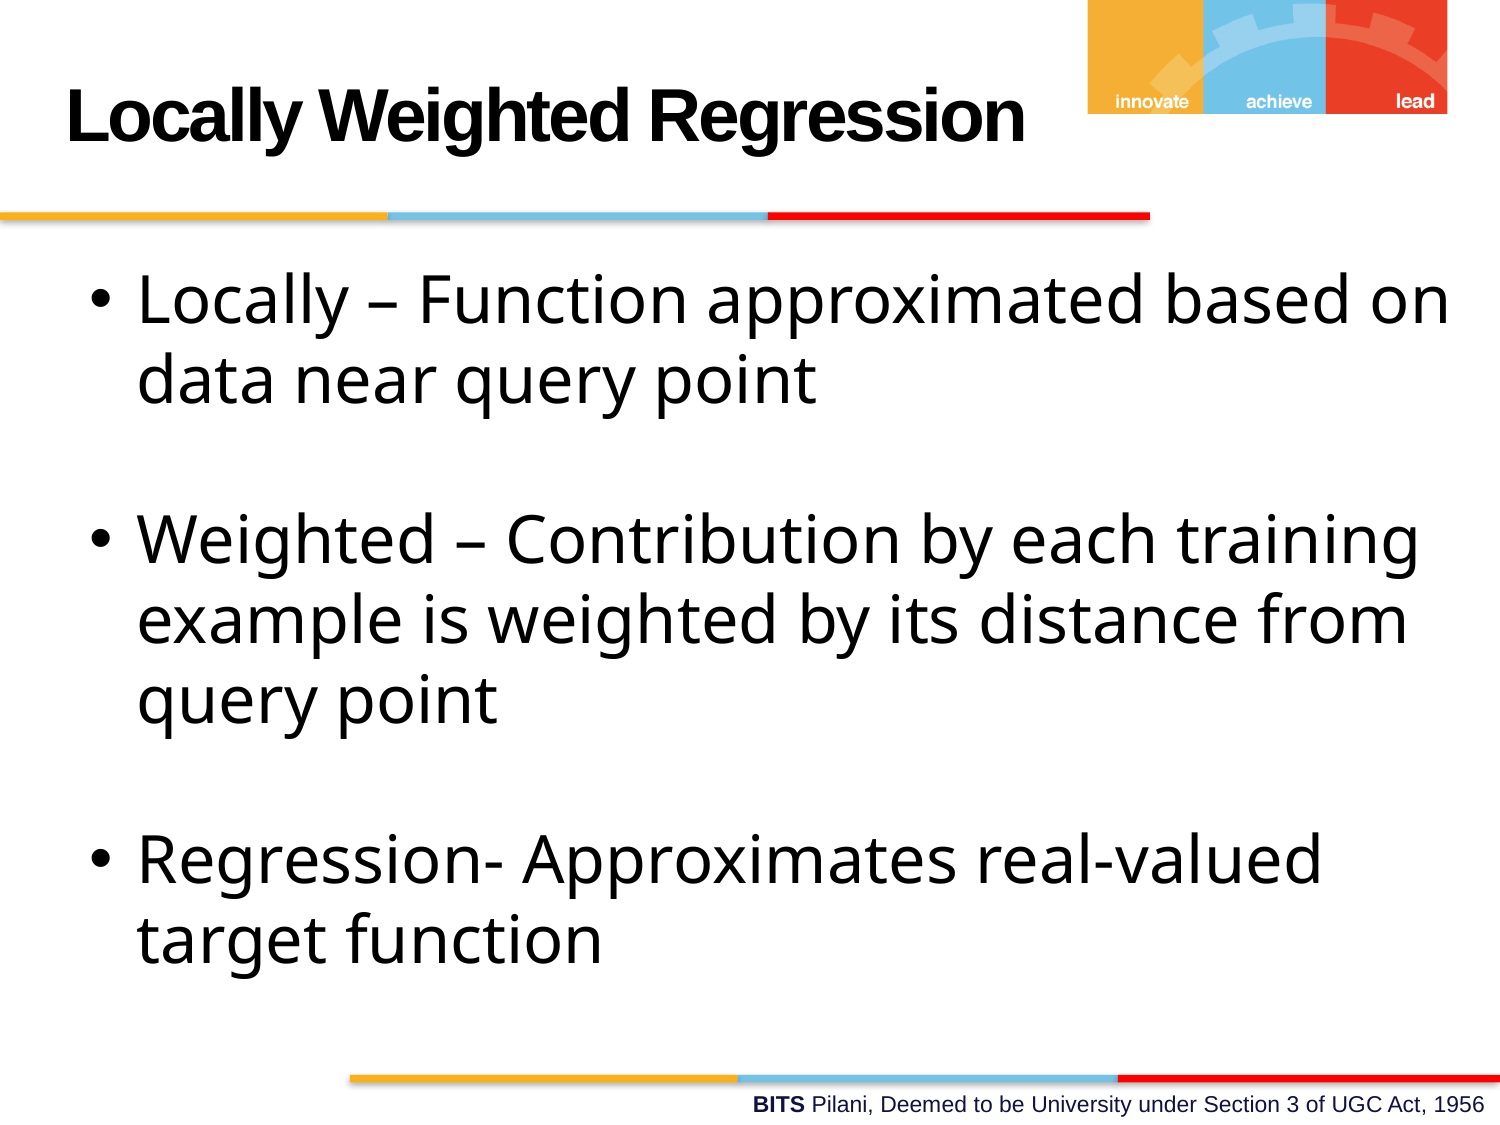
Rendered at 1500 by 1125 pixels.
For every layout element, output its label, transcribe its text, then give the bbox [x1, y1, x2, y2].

picture [1087, 0, 1448, 114]
list Locally Weighted Regression [49, 24, 1088, 213]
text_box Locally – Function approximated based on data near query point Weighted – Contribution by each training example is weighted by its distance from query point Regression- Approximates real-valued target function [75, 249, 1475, 1065]
